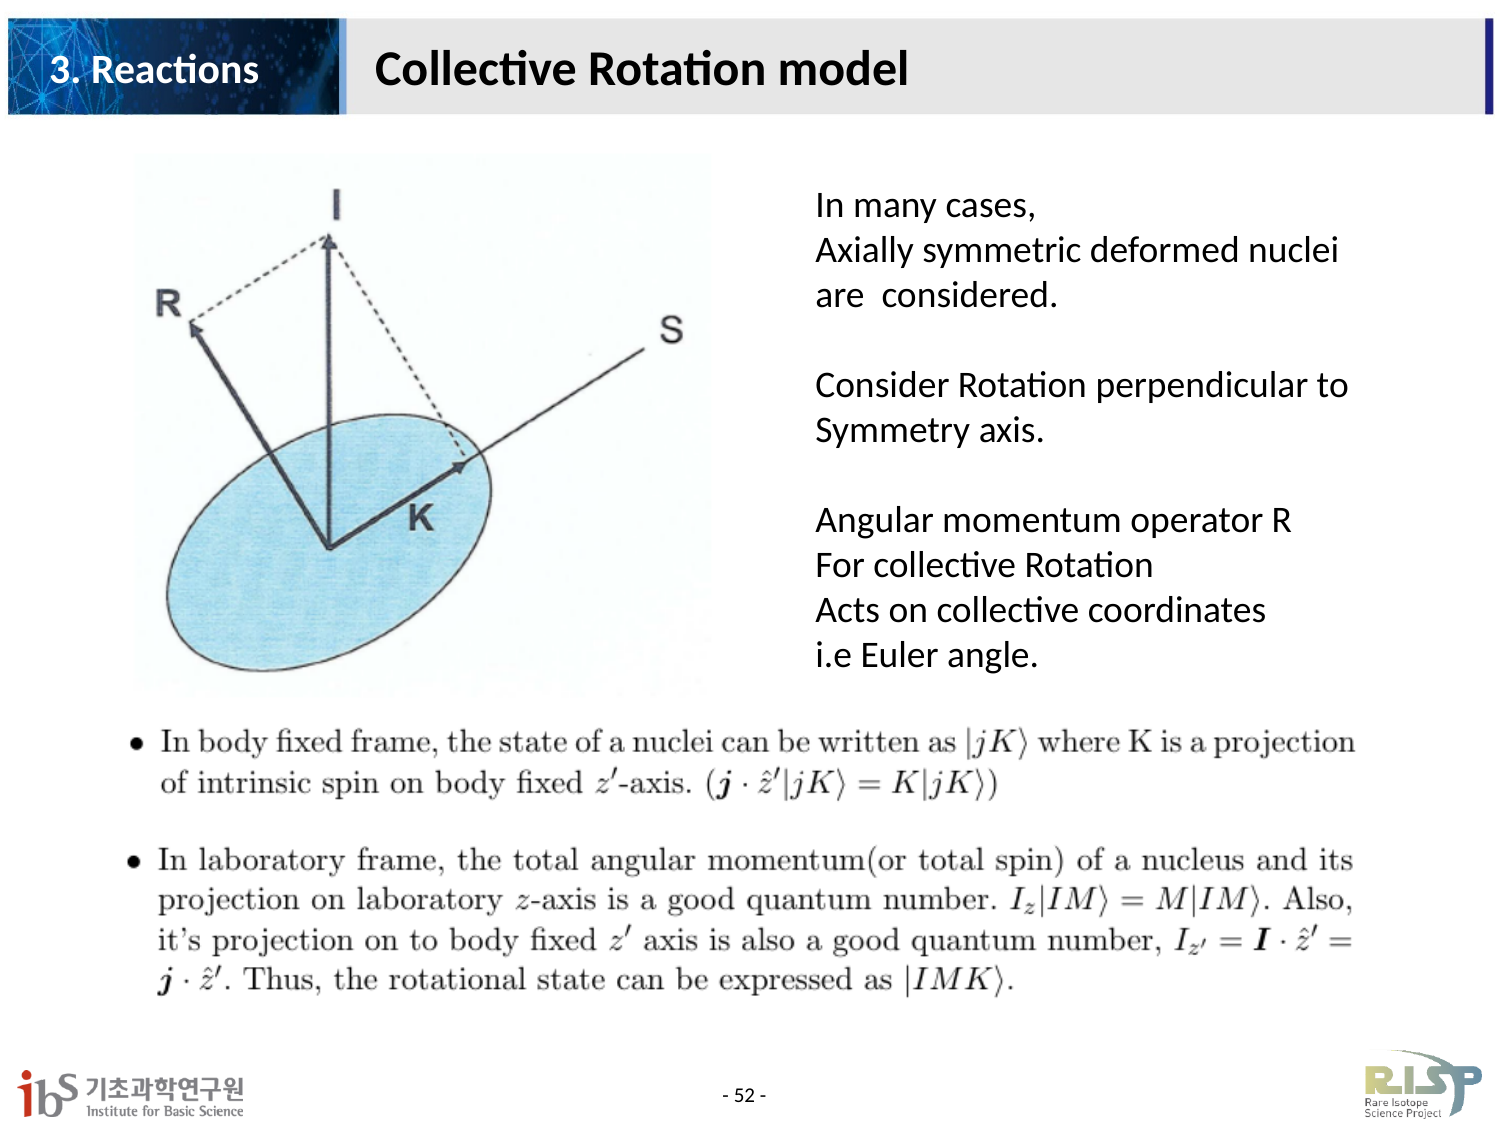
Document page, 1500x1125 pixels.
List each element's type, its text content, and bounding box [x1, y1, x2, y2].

picture [2, 10, 1500, 130]
picture [1364, 1049, 1482, 1119]
picture [17, 1070, 243, 1117]
text_box In many cases, Axially symmetric deformed nuclei are considered. Consider Rotation perpendicular to Symmetry axis. Angular momentum operator R For collective Rotation Acts on collective coordinates i.e Euler angle. [800, 172, 1365, 683]
picture [106, 834, 1392, 1010]
picture [50, 142, 1371, 820]
